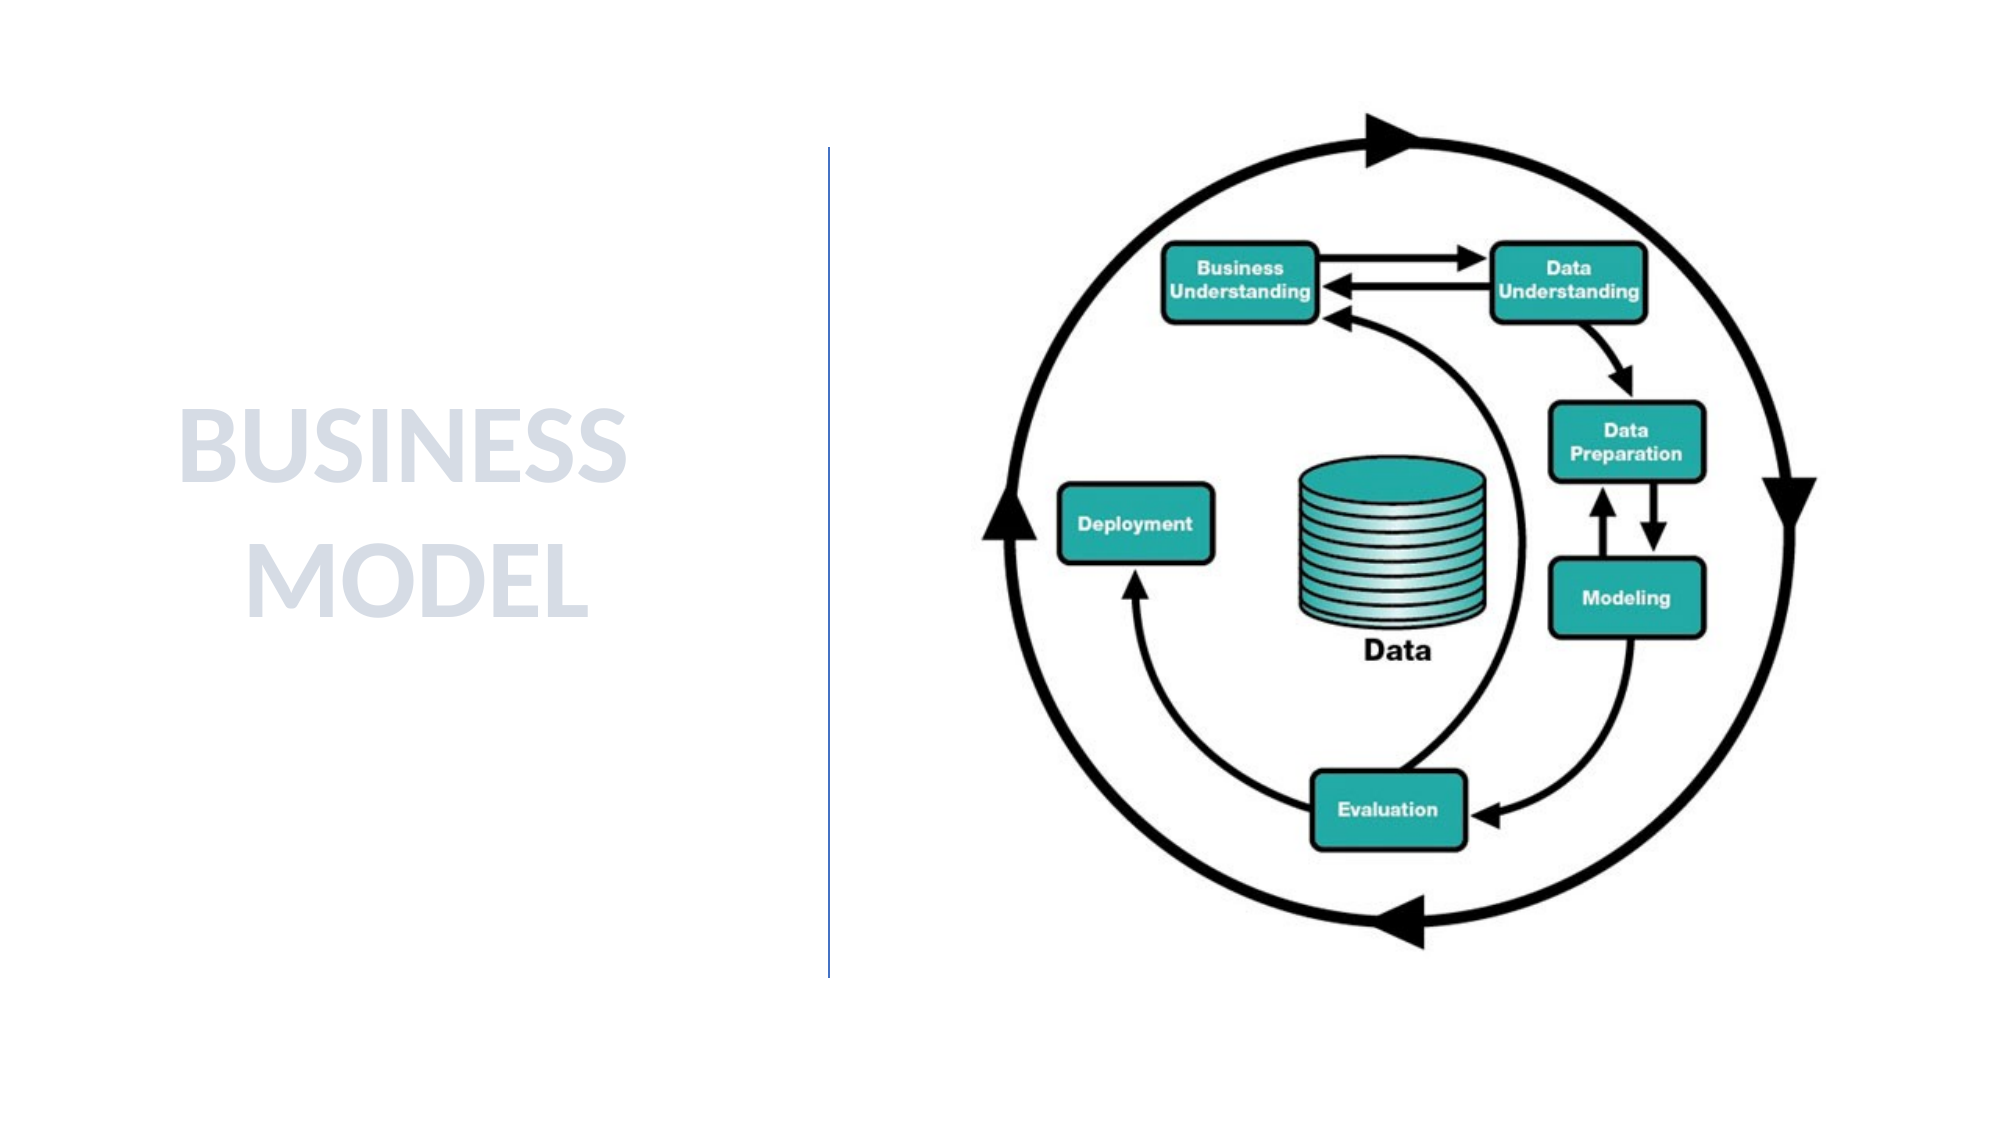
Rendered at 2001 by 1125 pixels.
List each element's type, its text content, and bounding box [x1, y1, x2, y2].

text_box BUSINESS MODEL [161, 362, 671, 648]
picture [971, 101, 1826, 966]
